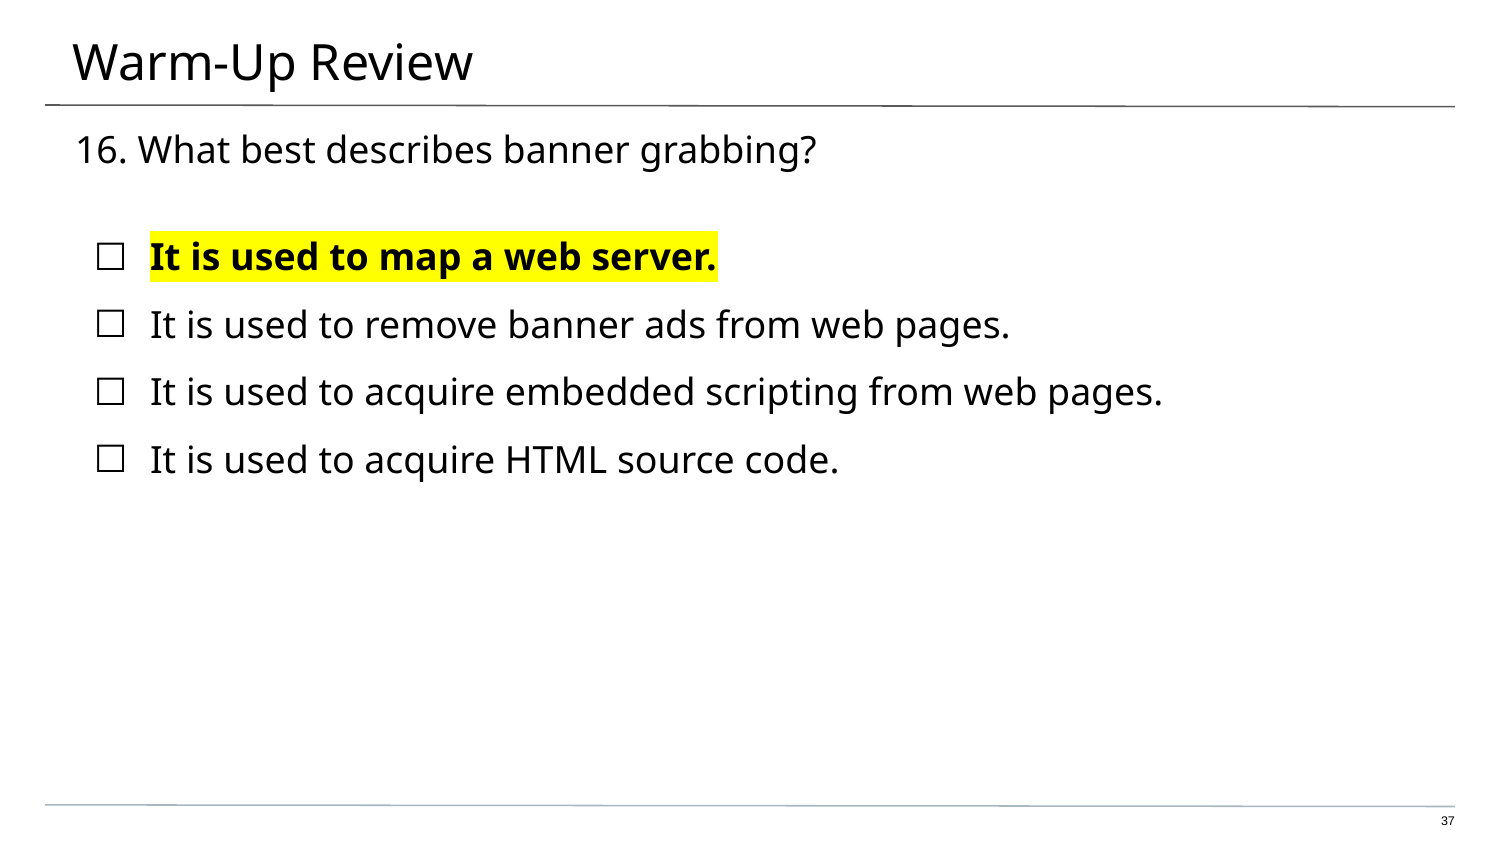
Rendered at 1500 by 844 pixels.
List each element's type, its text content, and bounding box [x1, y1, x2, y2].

list It is used to map a web server. It is used to remove banner ads from web pages. It is used to acquire embedded scripting from web pages. It is used to acquire HTML source code. [0, 210, 1500, 805]
slide_number 37 [1412, 813, 1455, 831]
subtitle 16. What best describes banner grabbing? [0, 110, 1500, 171]
title Warm-Up Review [0, 0, 1500, 88]
